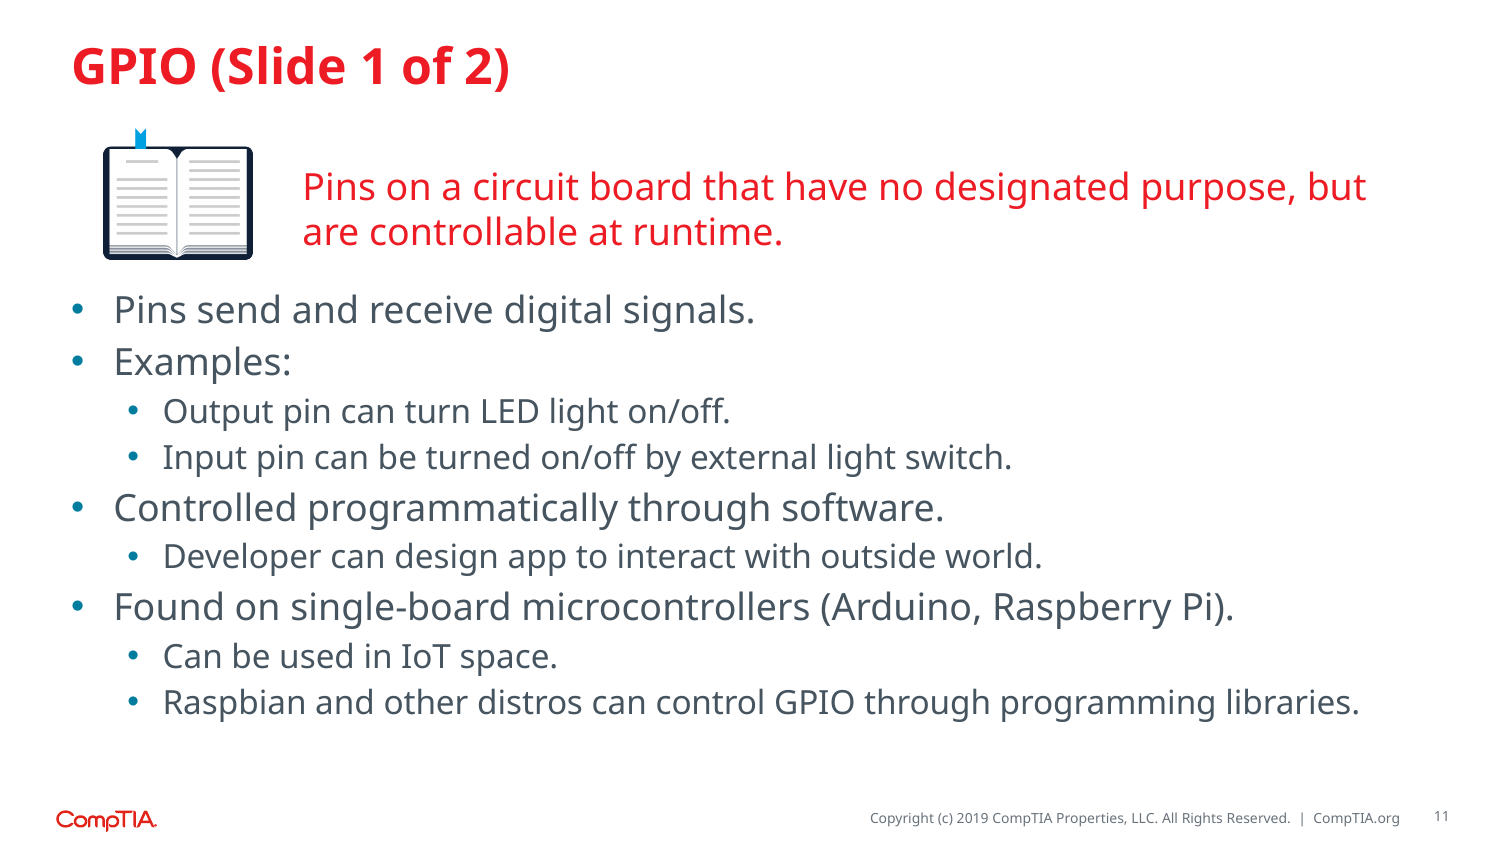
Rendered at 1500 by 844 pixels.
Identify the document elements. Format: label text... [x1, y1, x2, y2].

title GPIO (Slide 1 of 2) [56, 12, 1444, 117]
slide_number 11 [1407, 800, 1450, 835]
list Pins send and receive digital signals. Examples: Output pin can turn LED light on/off. Input pin can be turned on/off by external light switch. Controlled programmatically through software. Developer can design app to interact with outside world. Found on single-board microcontrollers (Arduino, Raspberry Pi). Can be used in IoT space. Raspbian and other distros can control GPIO through programming libraries. [56, 278, 1444, 764]
picture [103, 128, 253, 260]
list Pins on a circuit board that have no designated purpose, but are controllable at runtime. [287, 155, 1445, 249]
